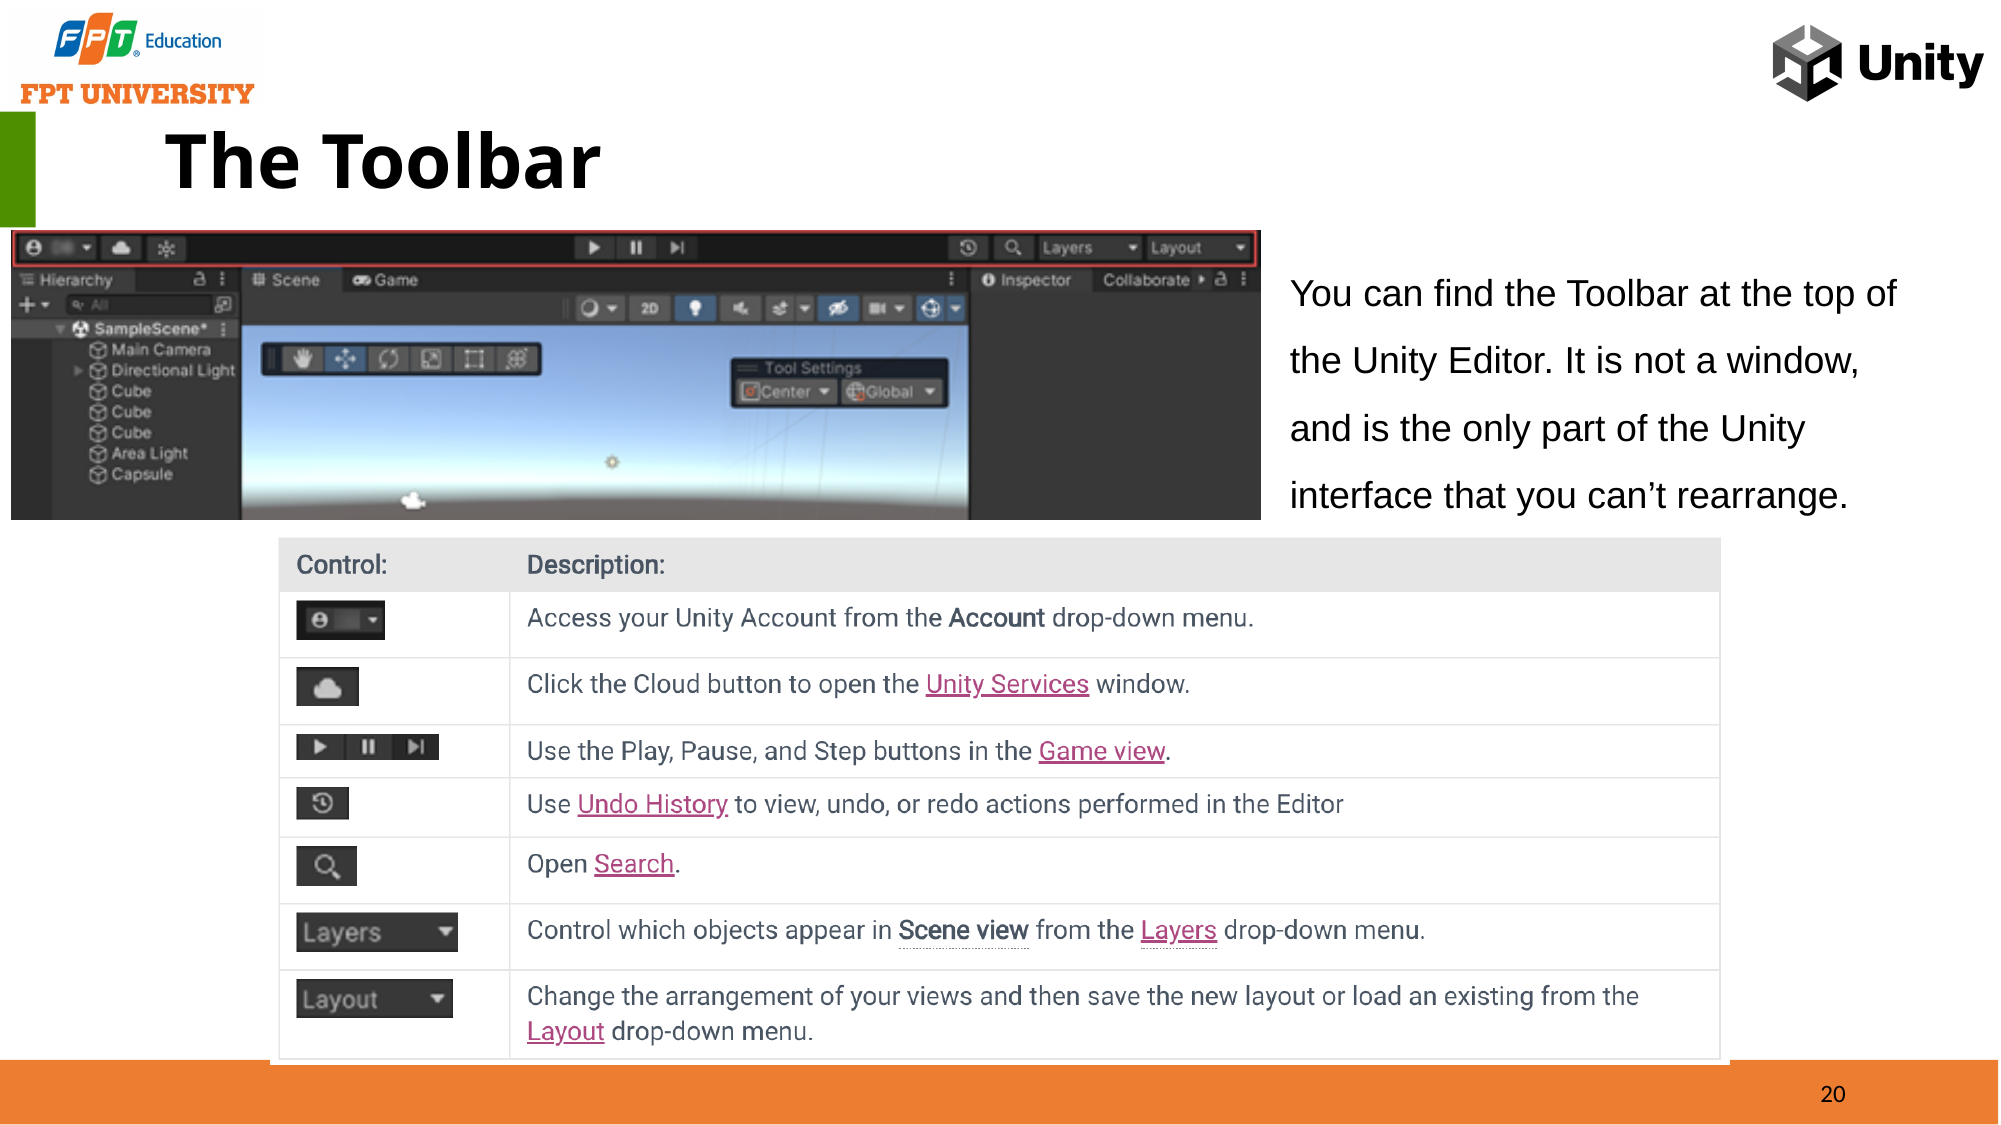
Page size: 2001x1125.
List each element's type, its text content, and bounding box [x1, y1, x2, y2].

text_box The Toolbar [149, 112, 1862, 217]
picture [1765, 0, 1993, 127]
text_box You can find the Toolbar at the top of the Unity Editor. It is not a window, and is the only part of the Unity interface that you can’t rearrange. [1275, 238, 1924, 505]
slide_number 20 [1412, 1063, 1861, 1122]
picture [270, 524, 1730, 1065]
picture [4, 4, 263, 109]
picture [11, 230, 1261, 520]
